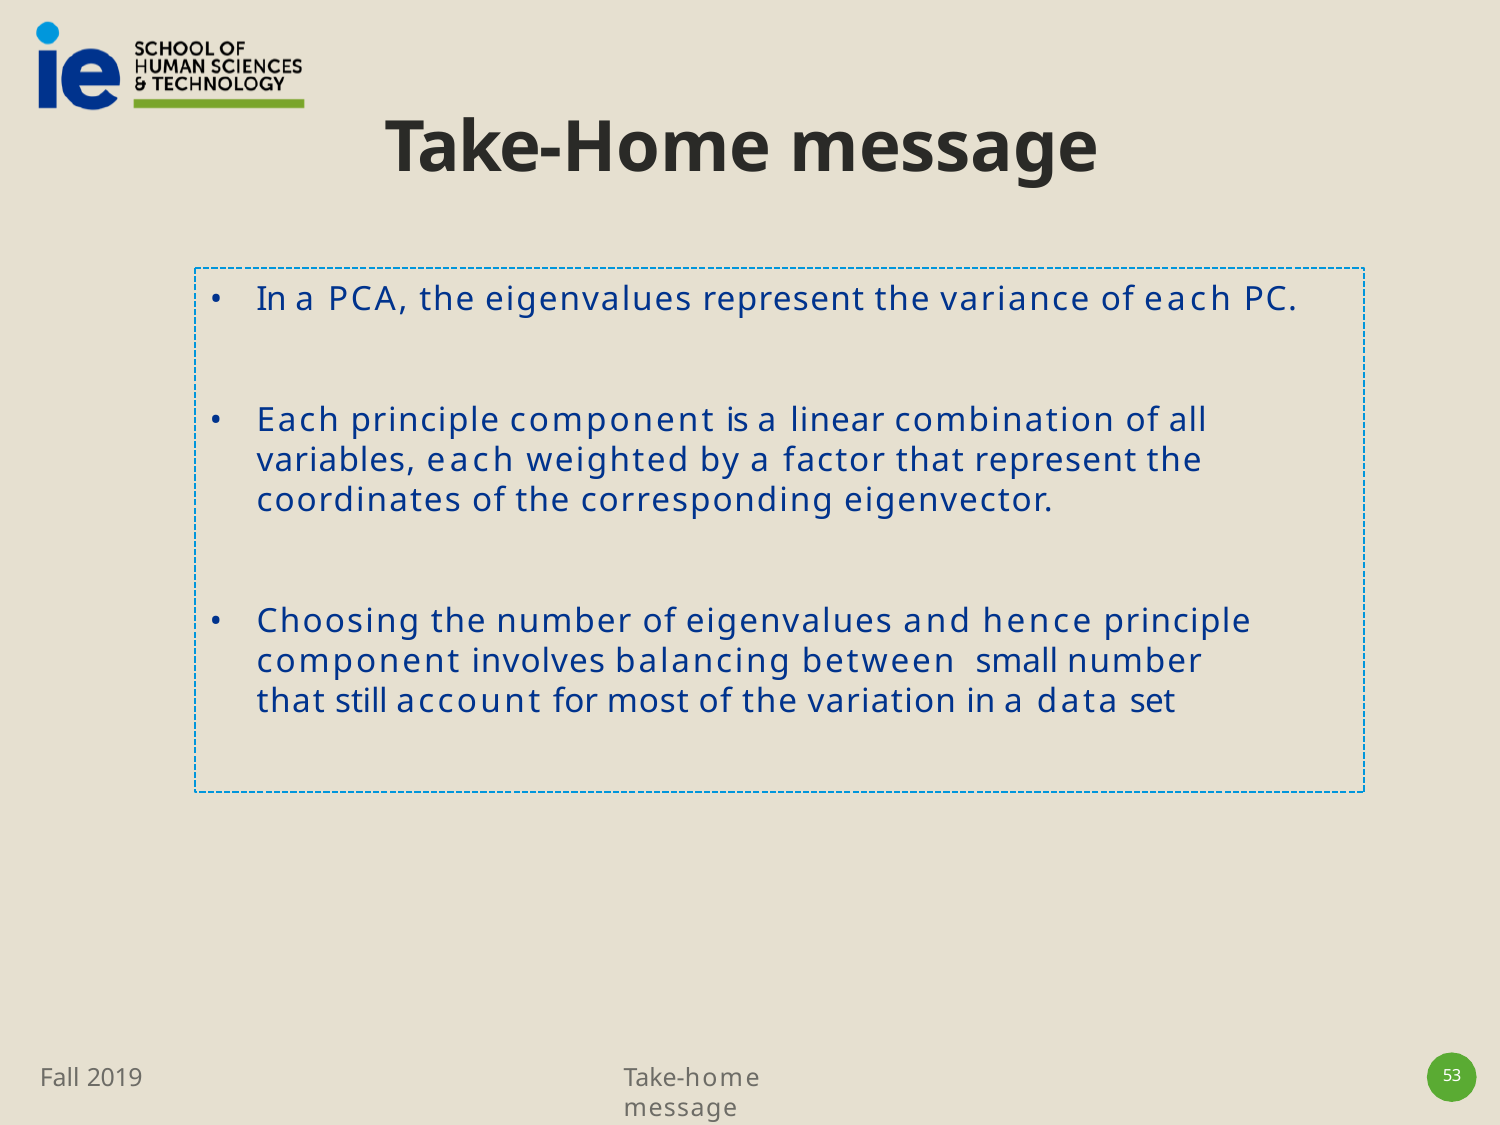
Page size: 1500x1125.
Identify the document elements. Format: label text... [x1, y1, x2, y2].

slide_number 53 [1436, 1063, 1468, 1125]
title Take-Home message [54, 60, 1458, 289]
text_box [194, 268, 1365, 793]
text_box In a PCA, the eigenvalues represent the variance of each PC. Each principle component is a linear combination of all variables, each weighted by a factor that represent the coordinates of the corresponding eigenvector. Choosing the number of eigenvalues and hence principle component involves balancing between small number that still account for most of the variation in a data set [207, 275, 1316, 719]
picture [17, 17, 329, 117]
footer Fall 2019 [37, 1059, 144, 1125]
text_box Take-home message [621, 1059, 879, 1122]
